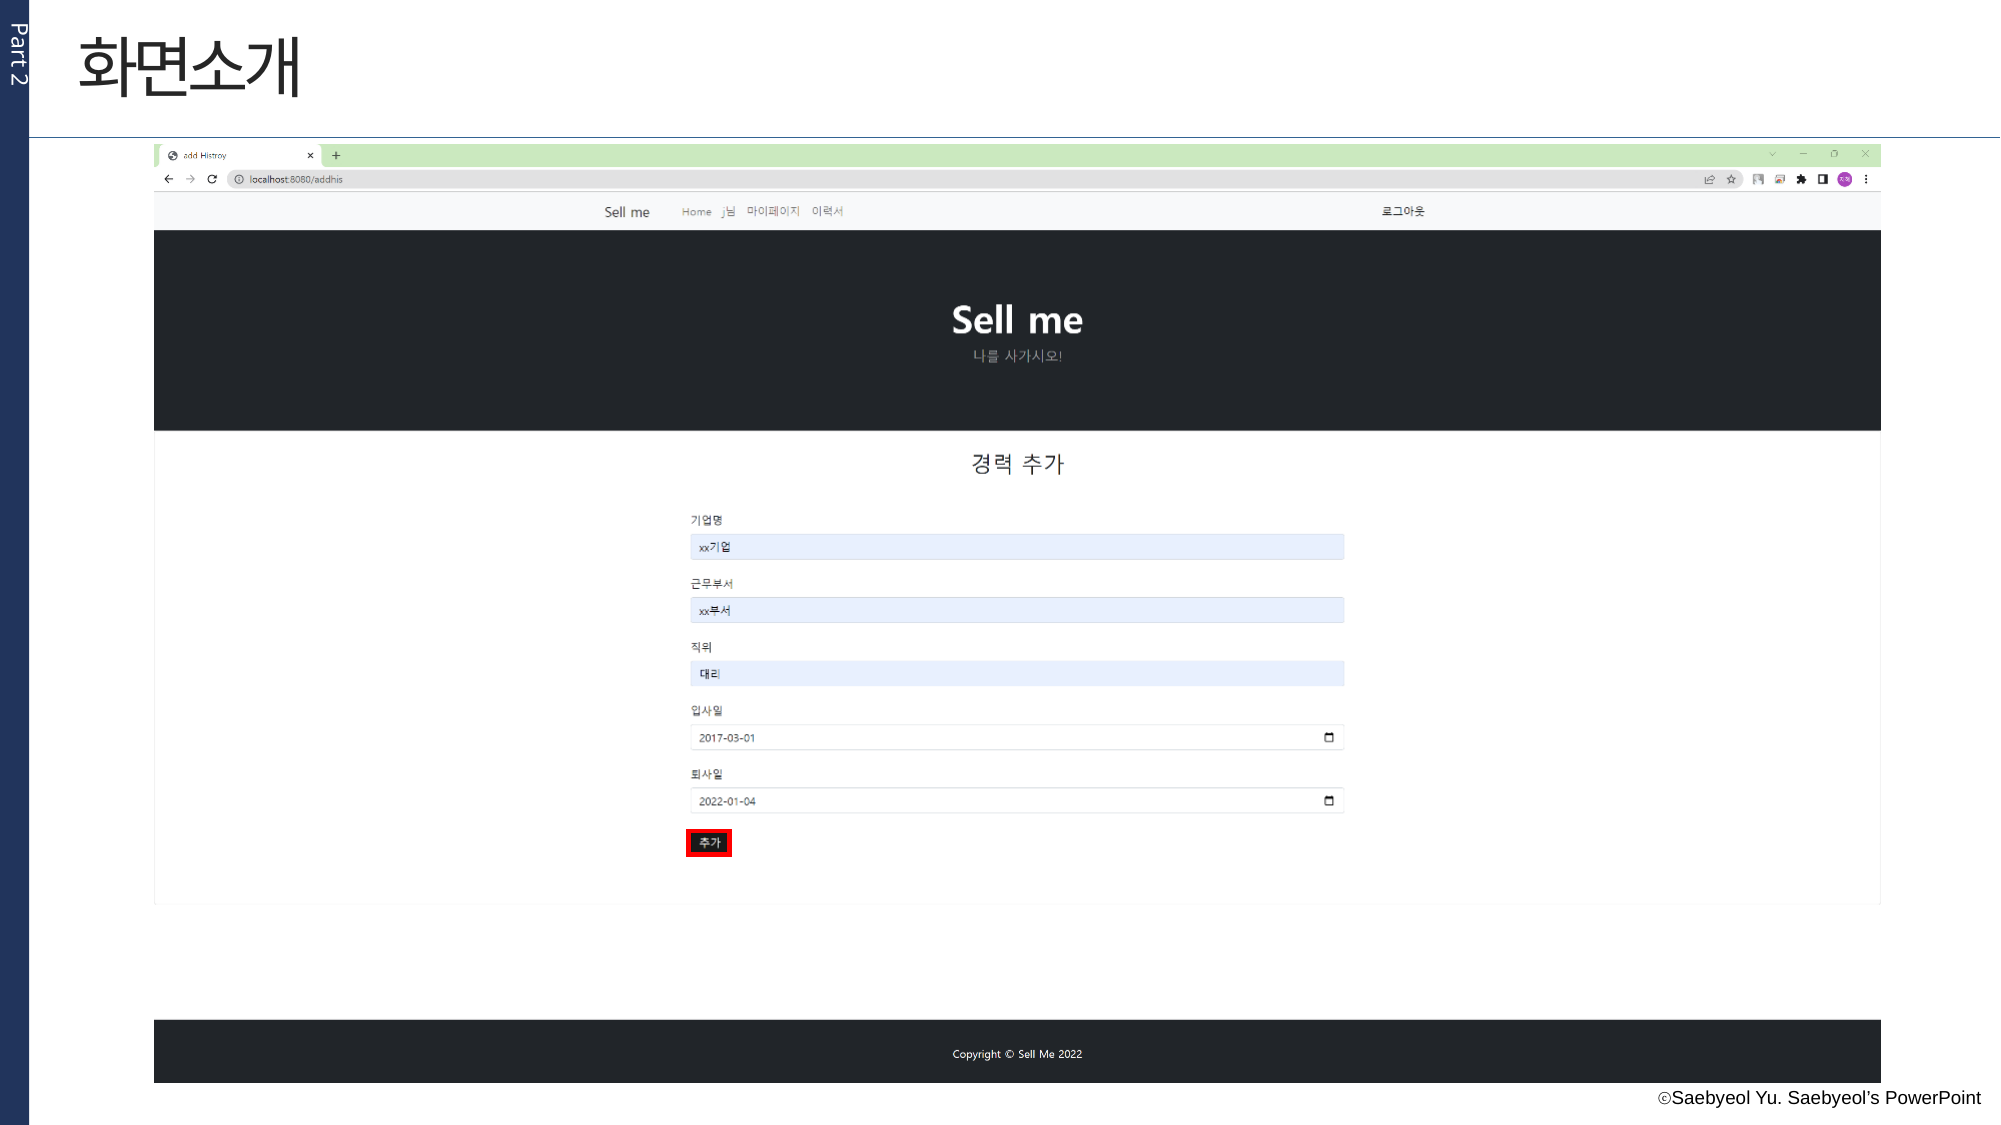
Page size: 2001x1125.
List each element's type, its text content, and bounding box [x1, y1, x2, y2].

picture [154, 144, 1881, 1083]
text_box 화면소개 [62, 18, 320, 113]
text_box [0, 0, 30, 8]
text_box [0, 312, 30, 1125]
text_box Part 2 [0, 8, 42, 312]
